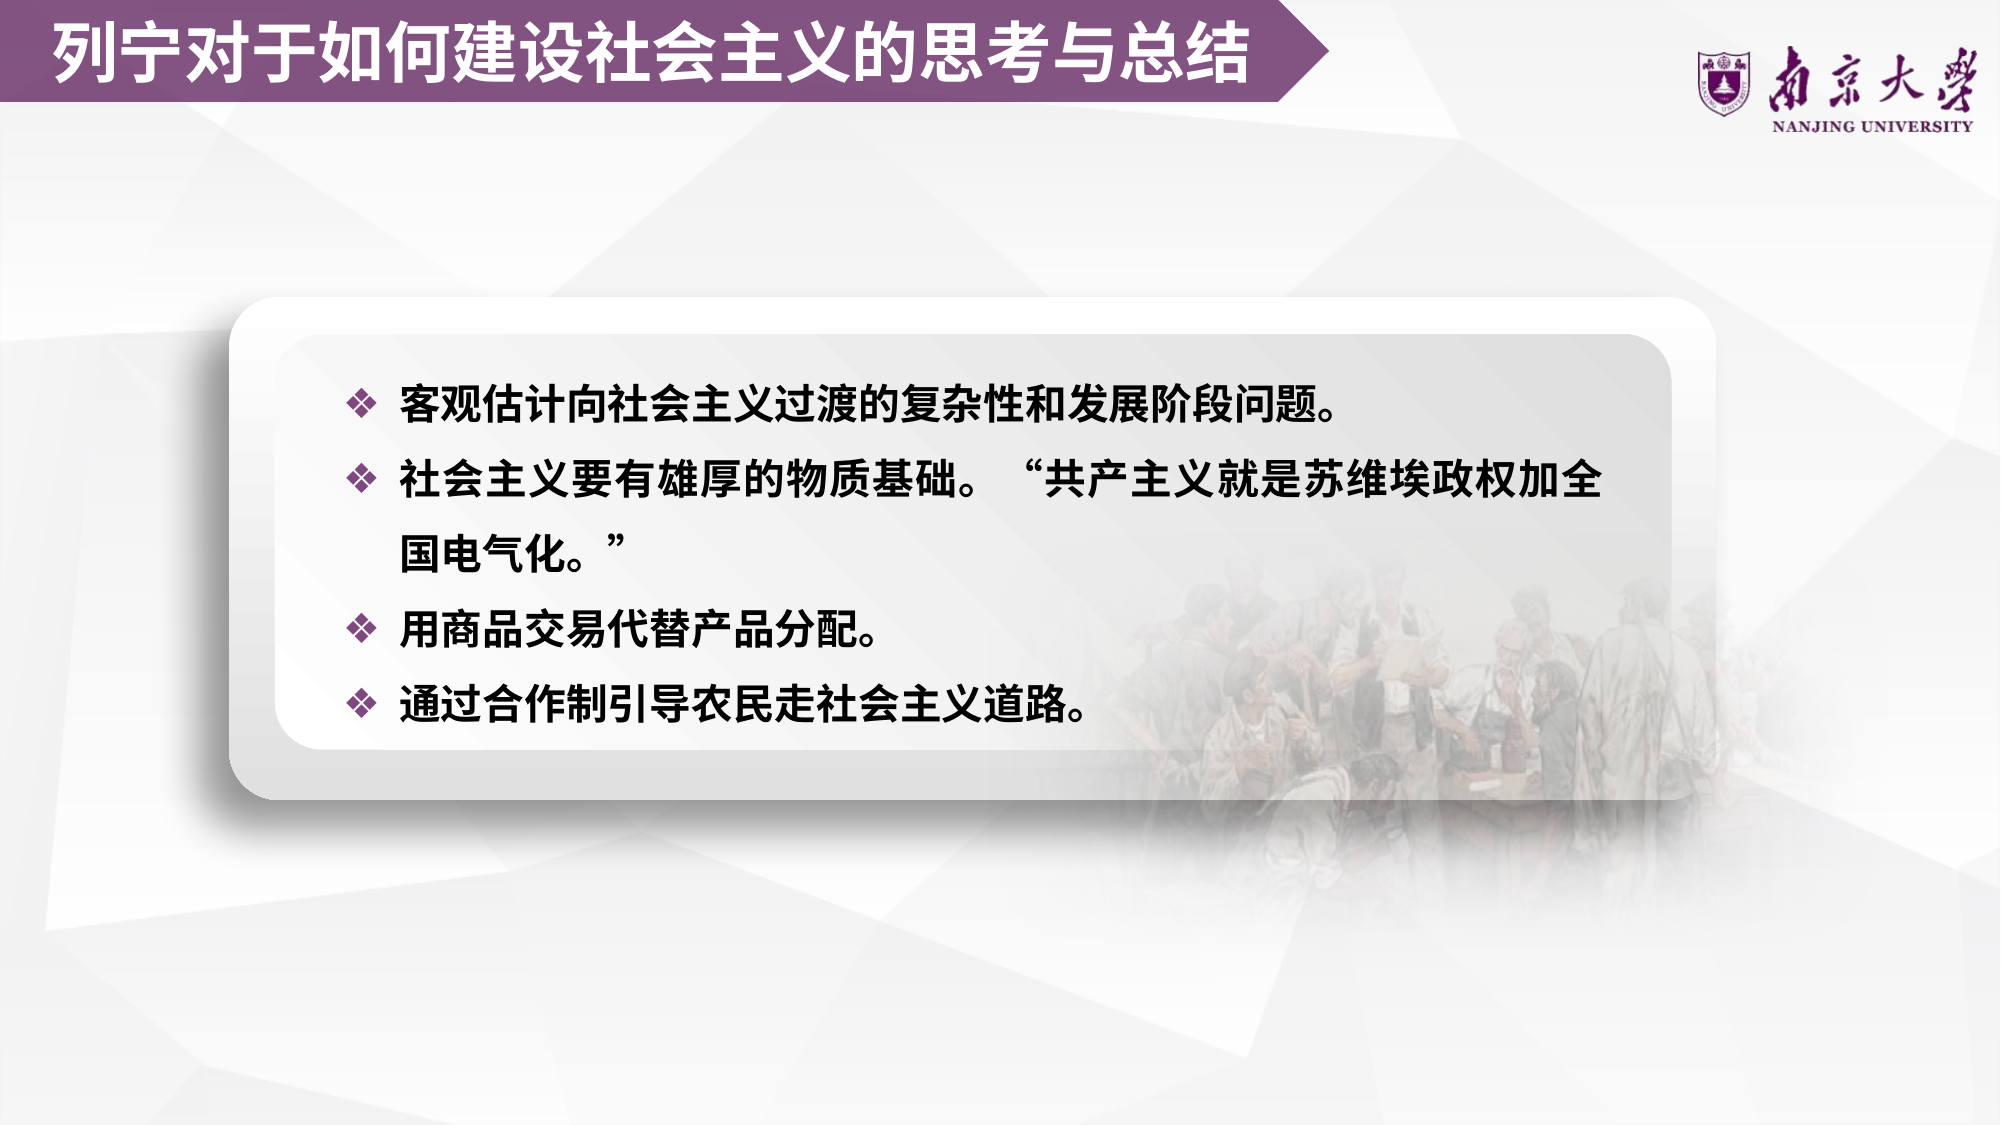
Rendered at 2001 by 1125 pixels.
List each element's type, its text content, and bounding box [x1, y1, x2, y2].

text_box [229, 296, 1717, 800]
picture [0, 0, 2001, 1125]
text_box 列宁对于如何建设社会主义的思考与总结 [0, 0, 1331, 103]
